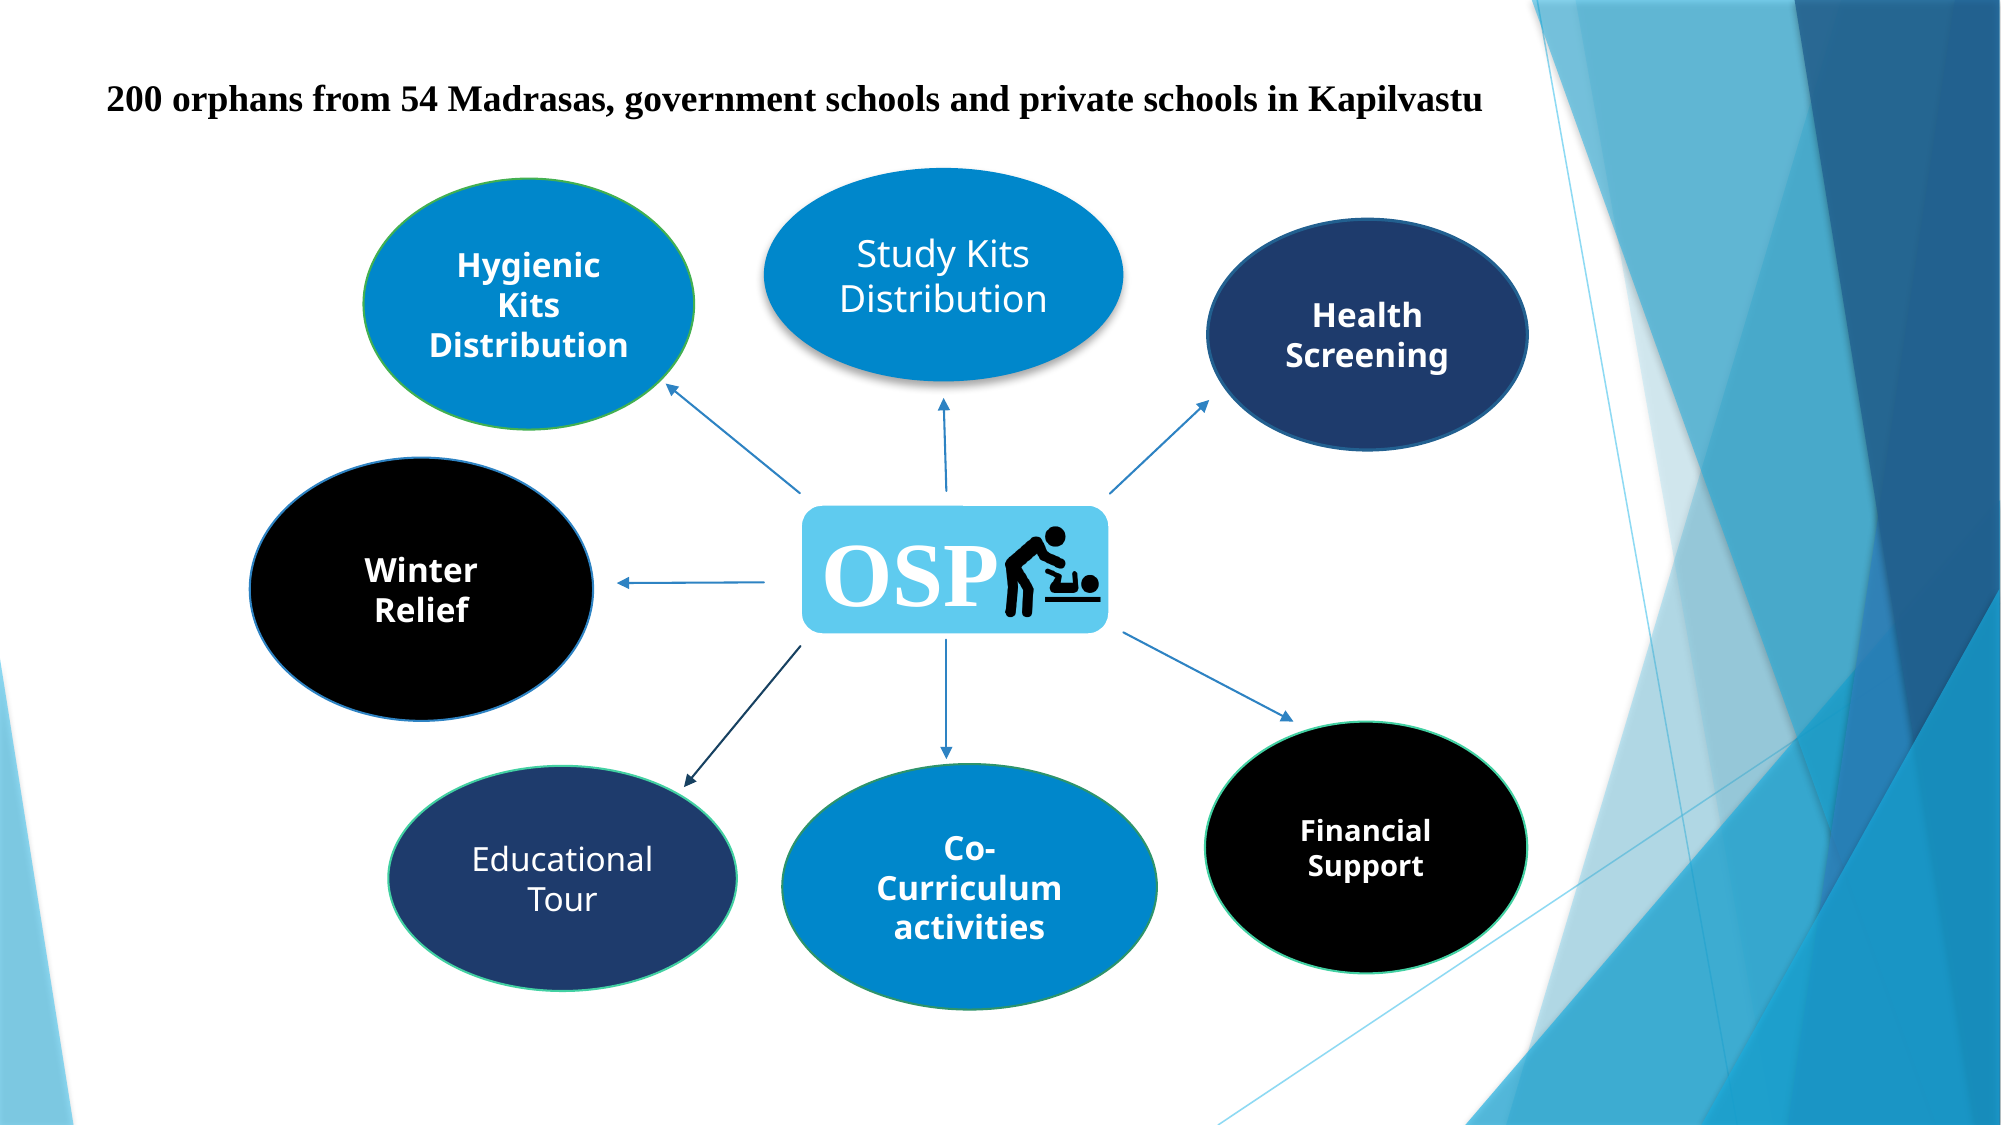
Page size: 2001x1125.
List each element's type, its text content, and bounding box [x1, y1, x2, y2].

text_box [249, 167, 1528, 1011]
text_box 200 orphans from 54 Madrasas, government schools and private schools in Kapilvastu [0, 66, 1618, 127]
